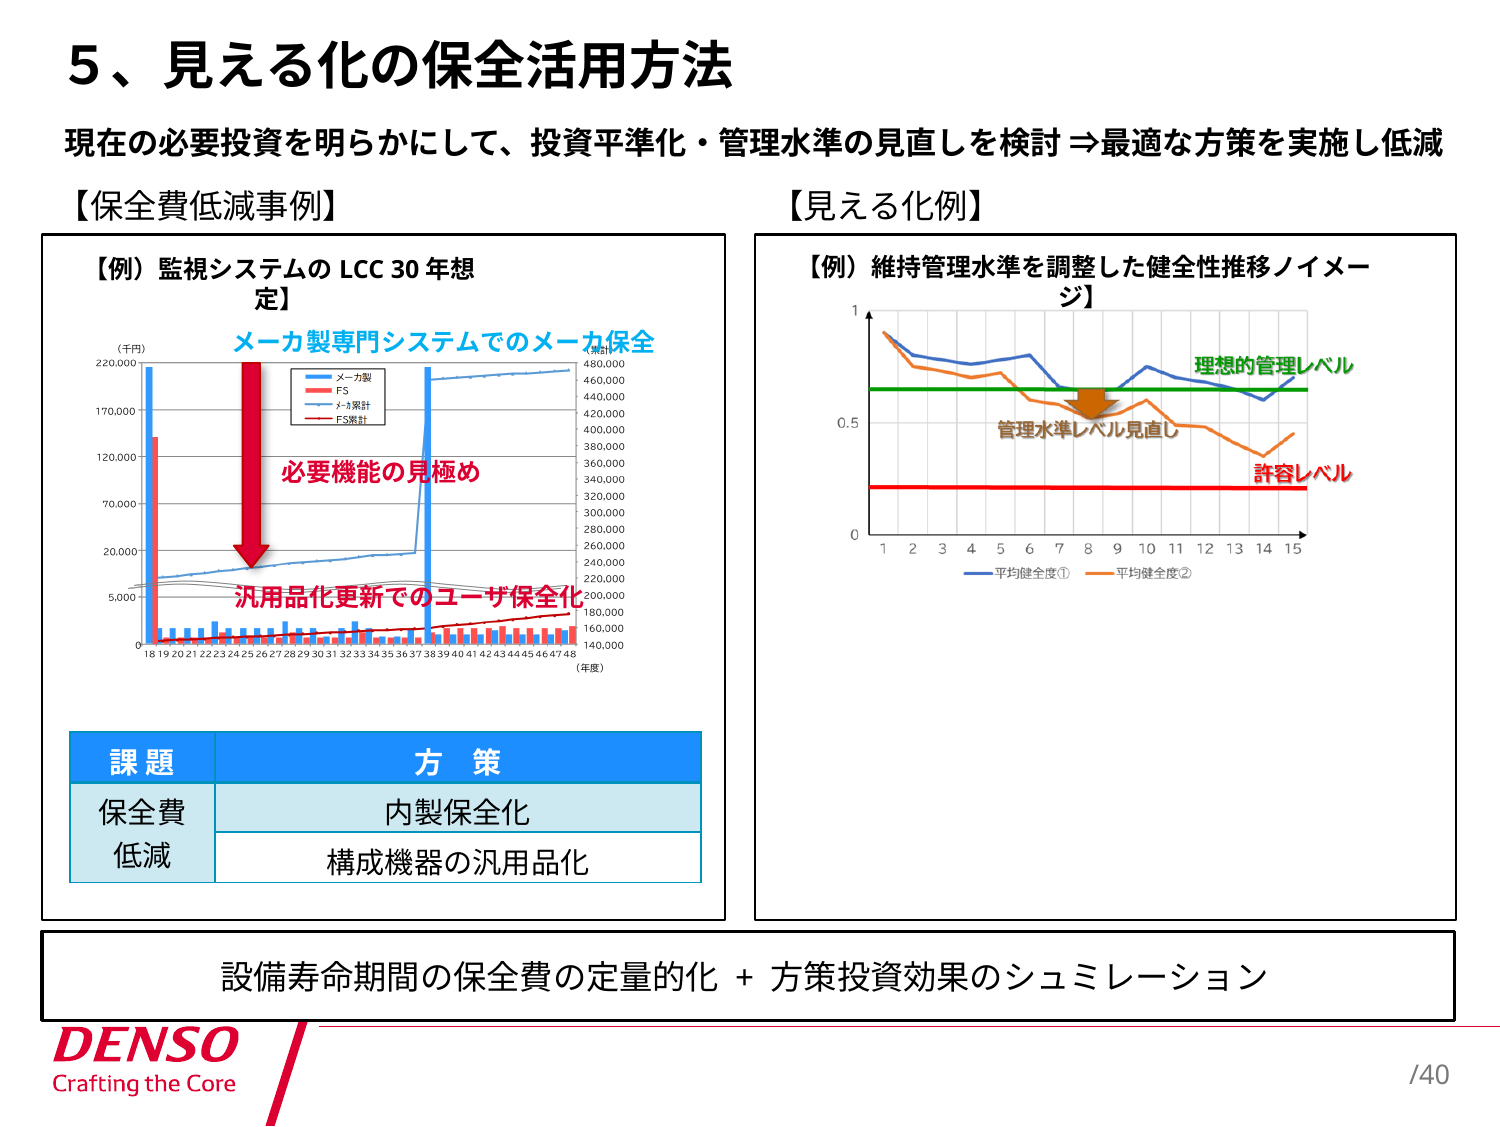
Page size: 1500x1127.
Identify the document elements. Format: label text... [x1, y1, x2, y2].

table_cell 構成機器の汎用品化 [216, 833, 700, 882]
text_box [753, 232, 1458, 922]
table_header 課 題 [71, 733, 214, 781]
table_cell 保全費 低減 [71, 784, 214, 882]
text_box 【保全費低減事例】 [42, 177, 455, 233]
title ５、見える化の保全活用方法 [0, 32, 1500, 110]
text_box 現在の必要投資を明らかにして、投資平準化・管理水準の見直しを検討 ⇒最適な方策を実施し低減 [50, 115, 1460, 169]
text_box 【例）維持管理水準を調整した健全性推移ノイメージ】 [776, 244, 1392, 320]
table_cell 内製保全化 [216, 784, 700, 831]
text_box メーカ製専門システムでのメーカ保全 [215, 318, 671, 364]
picture [88, 331, 634, 681]
text_box 設備寿命期間の保全費の定量的化 + 方策投資効果のシュミレーション [40, 929, 1457, 1022]
text_box 【例）監視システムのLCC 30年想定】 [51, 245, 508, 321]
text_box [40, 232, 727, 922]
picture [612, 334, 619, 341]
picture [826, 295, 1402, 592]
table_header 方 策 [216, 733, 700, 781]
text_box 【見える化例】 [755, 177, 1086, 233]
